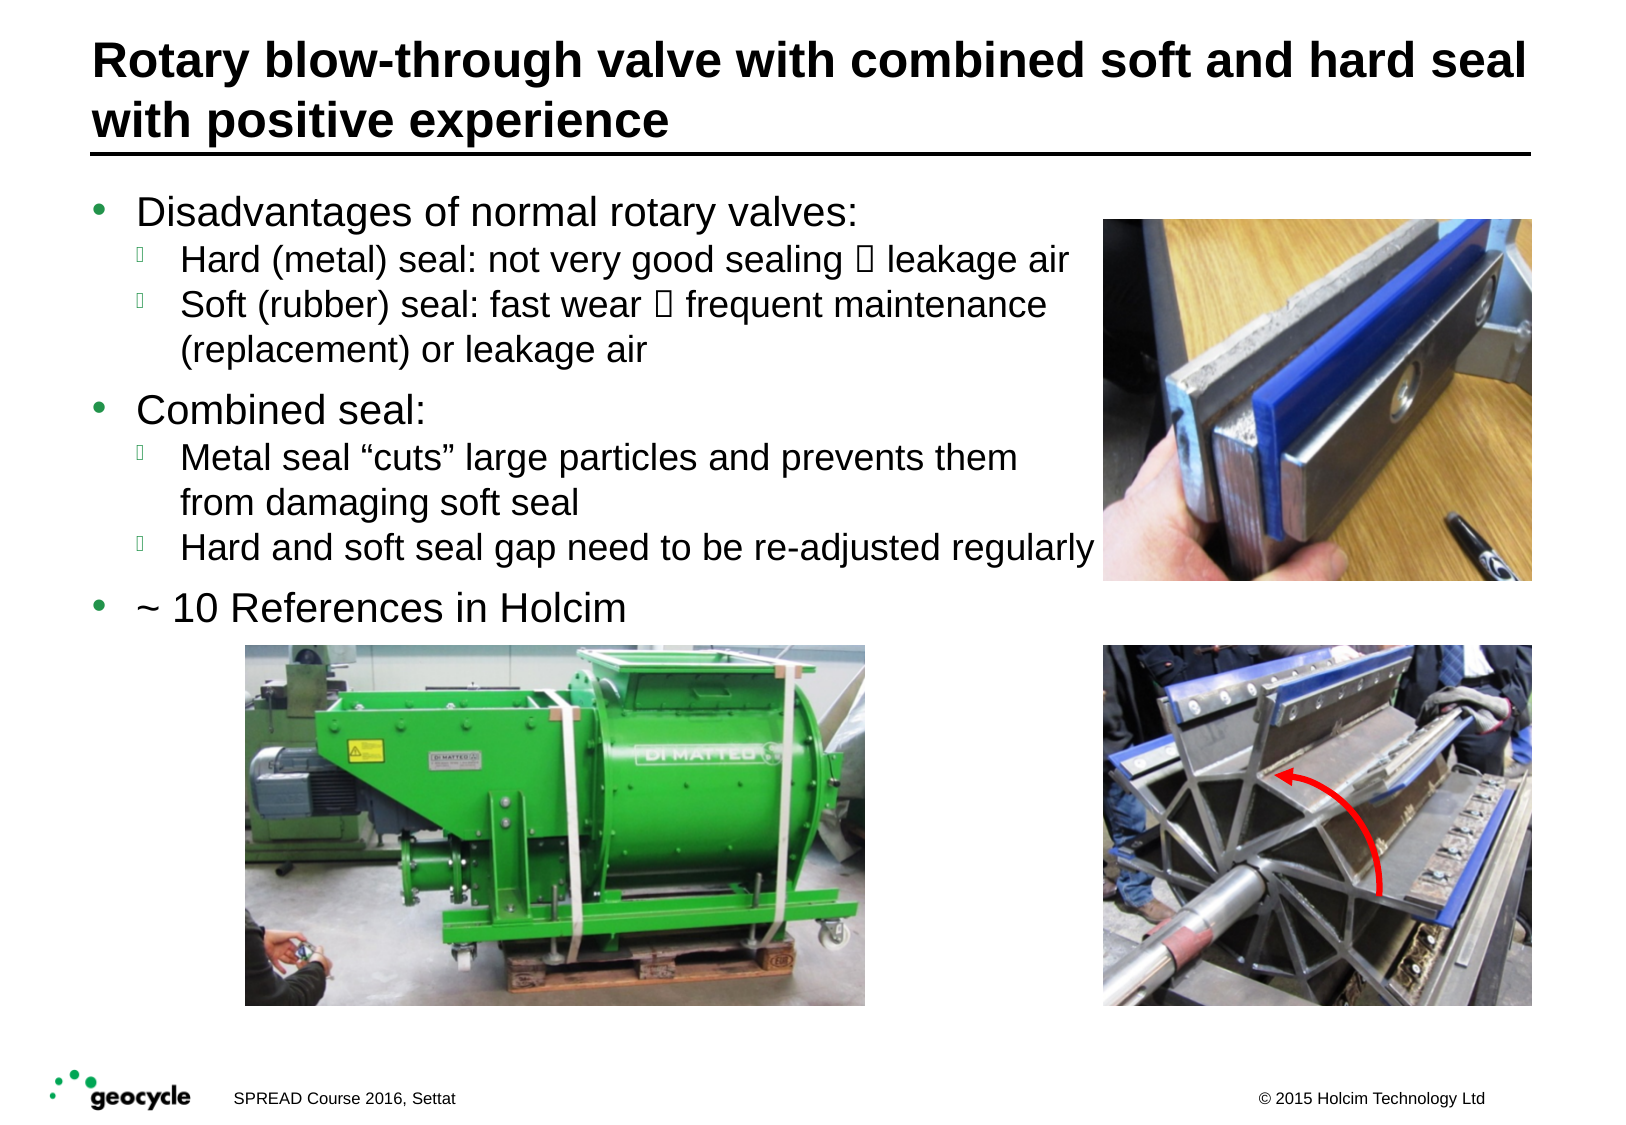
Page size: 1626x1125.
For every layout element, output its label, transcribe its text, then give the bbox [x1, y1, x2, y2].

list Disadvantages of normal rotary valves: Hard (metal) seal: not very good sealing  leakage air Soft (rubber) seal: fast wear  frequent maintenance (replacement) or leakage air Combined seal: Metal seal “cuts” large particles and prevents them from damaging soft seal Hard and soft seal gap need to be re-adjusted regularly ~ 10 References in Holcim [91, 184, 1104, 1024]
picture [245, 644, 865, 1006]
title Rotary blow-through valve with combined soft and hard seal with positive experience [91, 19, 1532, 149]
picture [1103, 644, 1532, 1006]
picture [1103, 219, 1532, 581]
footer SPREAD Course 2016, Settat [233, 1087, 813, 1109]
picture [49, 1069, 191, 1111]
